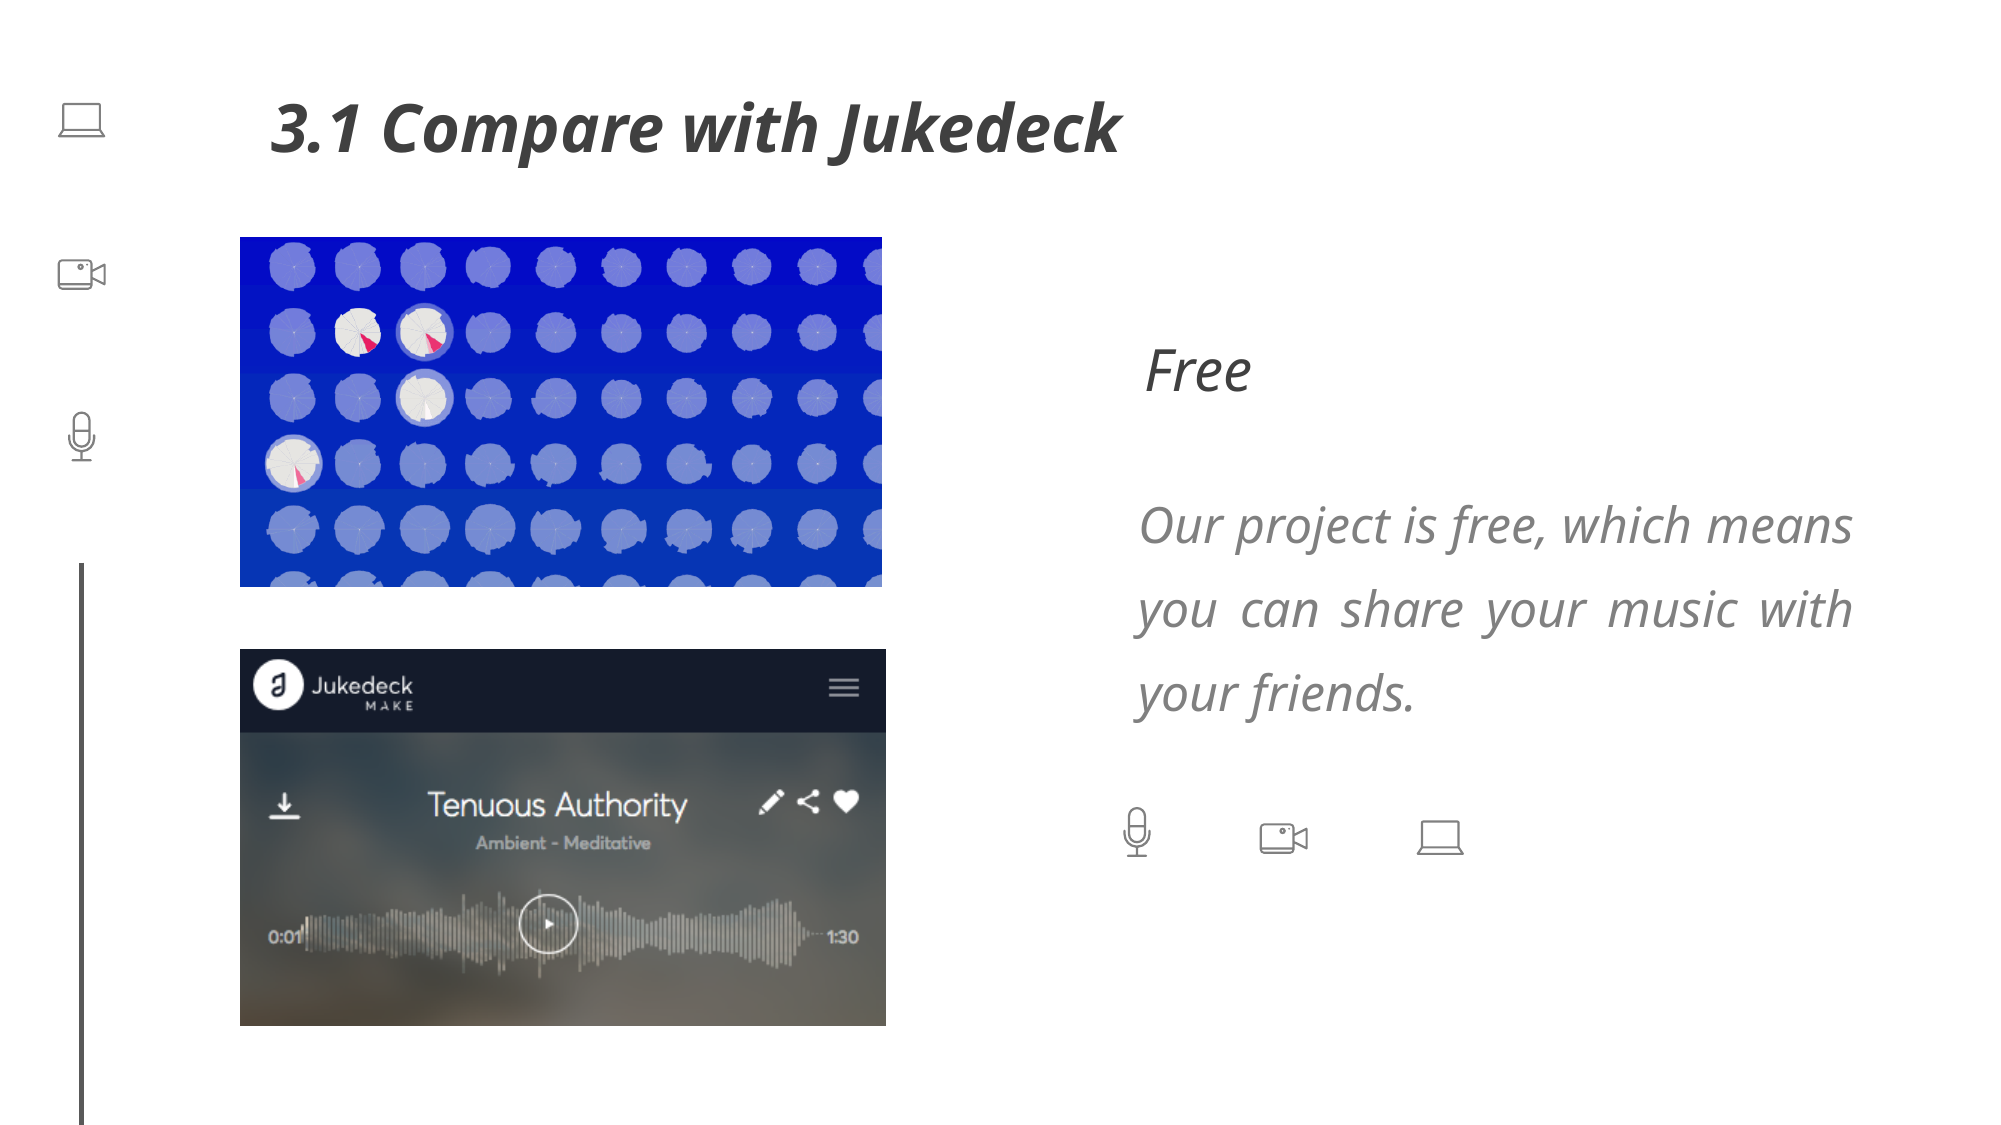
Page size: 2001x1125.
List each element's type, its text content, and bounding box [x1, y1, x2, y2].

picture [239, 237, 882, 587]
picture [240, 649, 886, 1026]
text_box 3.1 Compare with Jukedeck [256, 78, 1155, 173]
text_box Free [1129, 326, 1268, 411]
text_box Our project is free, which means you can share your music with your friends. [1123, 462, 1870, 730]
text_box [1123, 806, 1464, 857]
